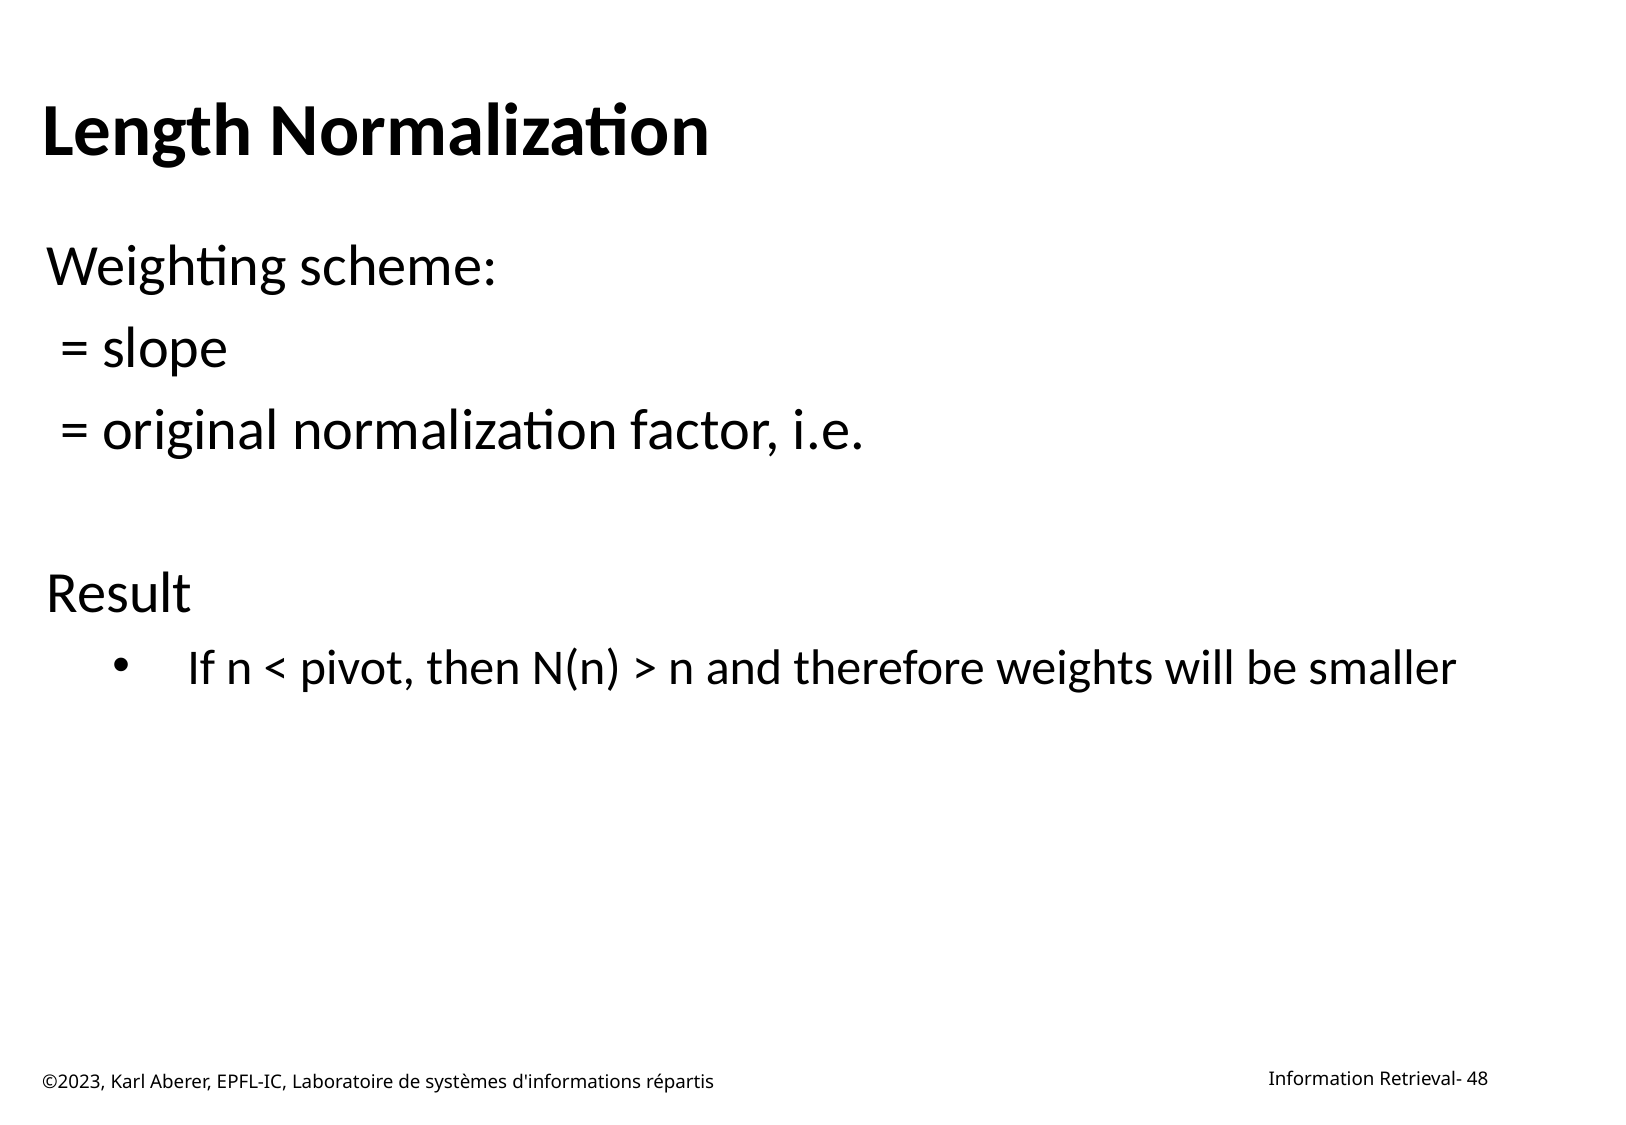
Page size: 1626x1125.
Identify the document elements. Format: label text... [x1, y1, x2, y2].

title Length Normalization [27, 50, 1504, 200]
footer ©2023, Karl Aberer, EPFL-IC, Laboratoire de systèmes d'informations répartis [26, 1062, 1071, 1101]
